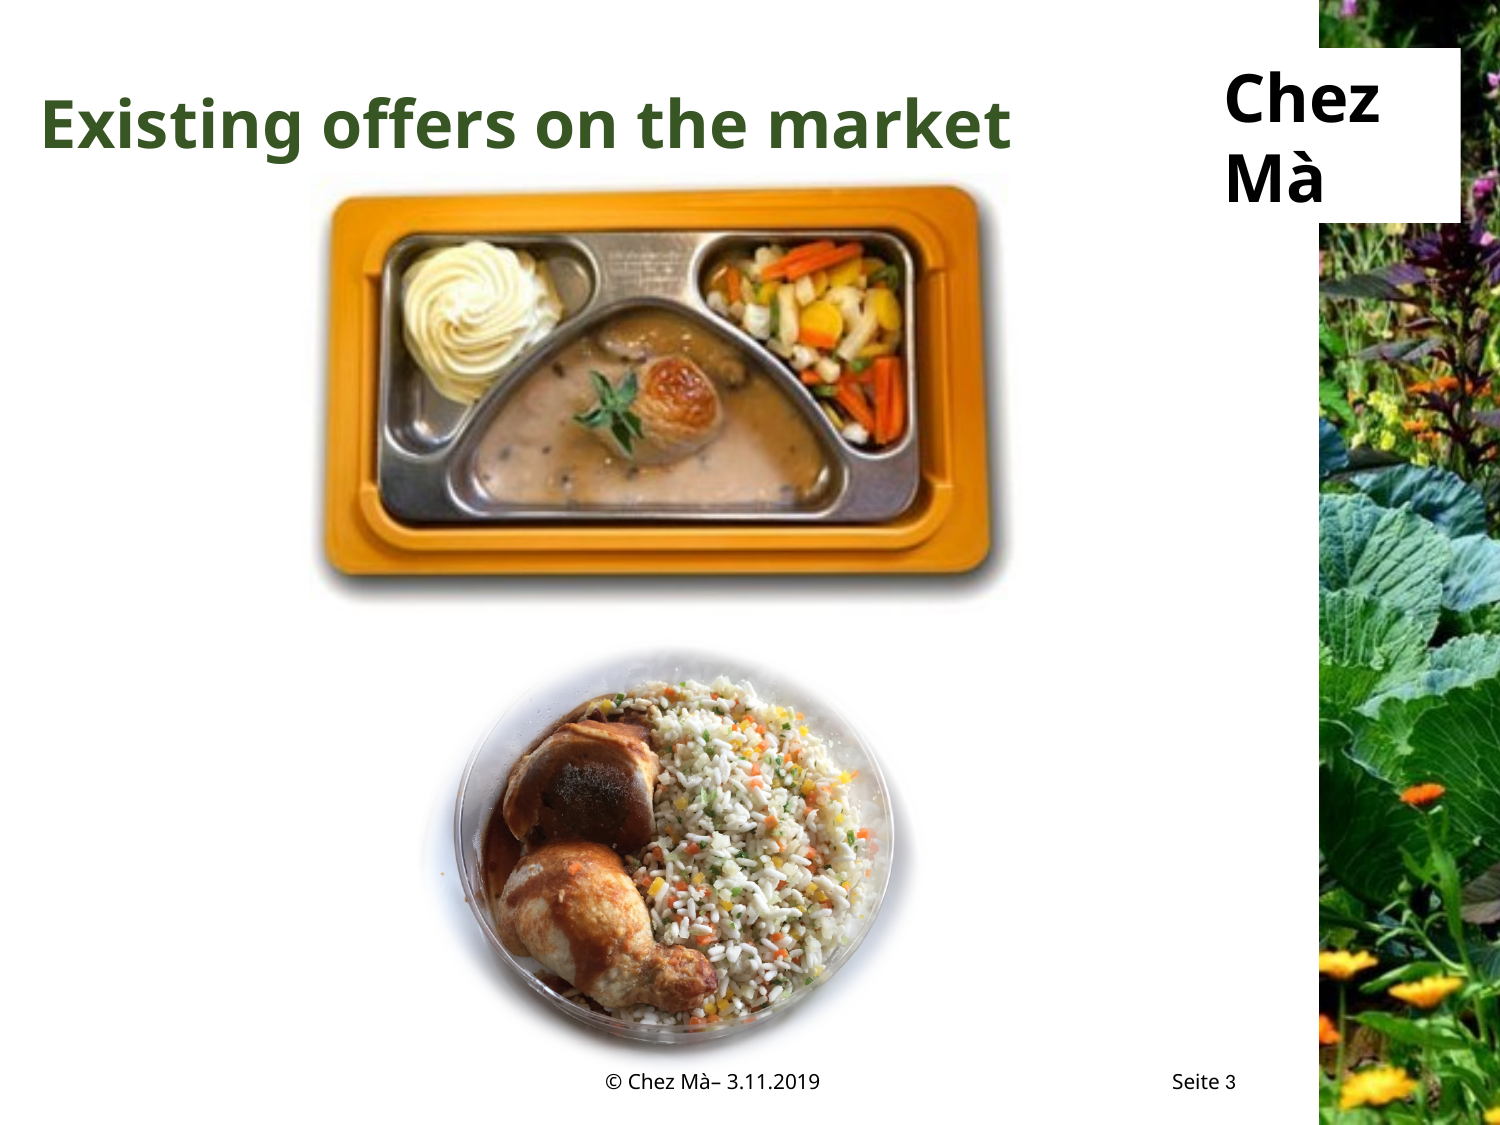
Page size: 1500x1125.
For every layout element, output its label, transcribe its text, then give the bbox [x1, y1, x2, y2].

title Existing offers on the market [24, 40, 1319, 204]
picture [414, 636, 928, 1077]
picture [1319, 0, 1500, 1125]
text_box Chez Mà [1208, 48, 1319, 223]
picture [272, 173, 1022, 614]
